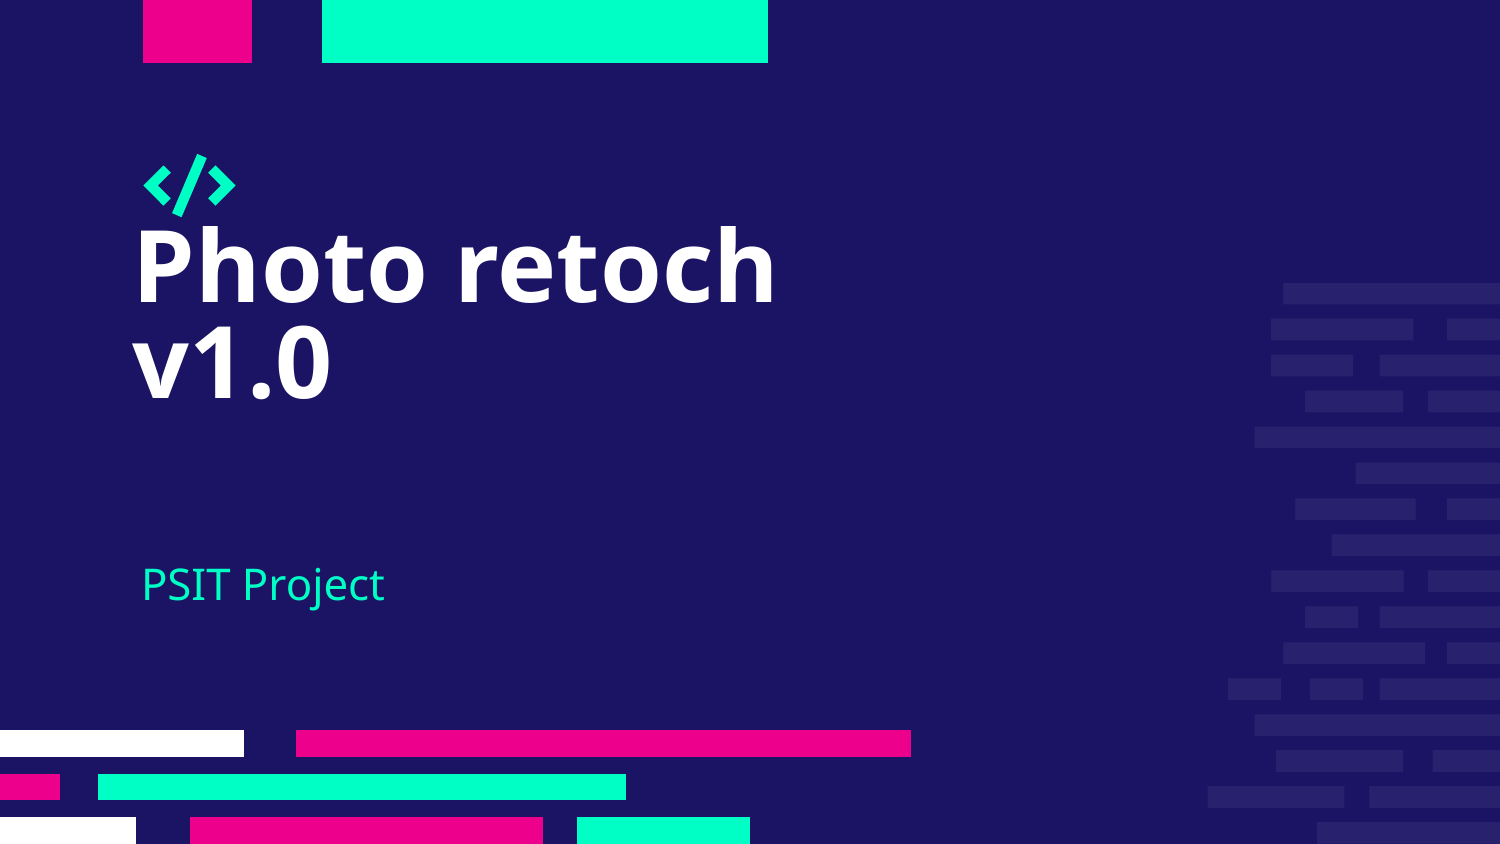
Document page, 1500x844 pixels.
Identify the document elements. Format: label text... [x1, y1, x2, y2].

subtitle PSIT Project [126, 557, 1500, 688]
title Photo retoch v1.0 [117, 114, 1500, 538]
